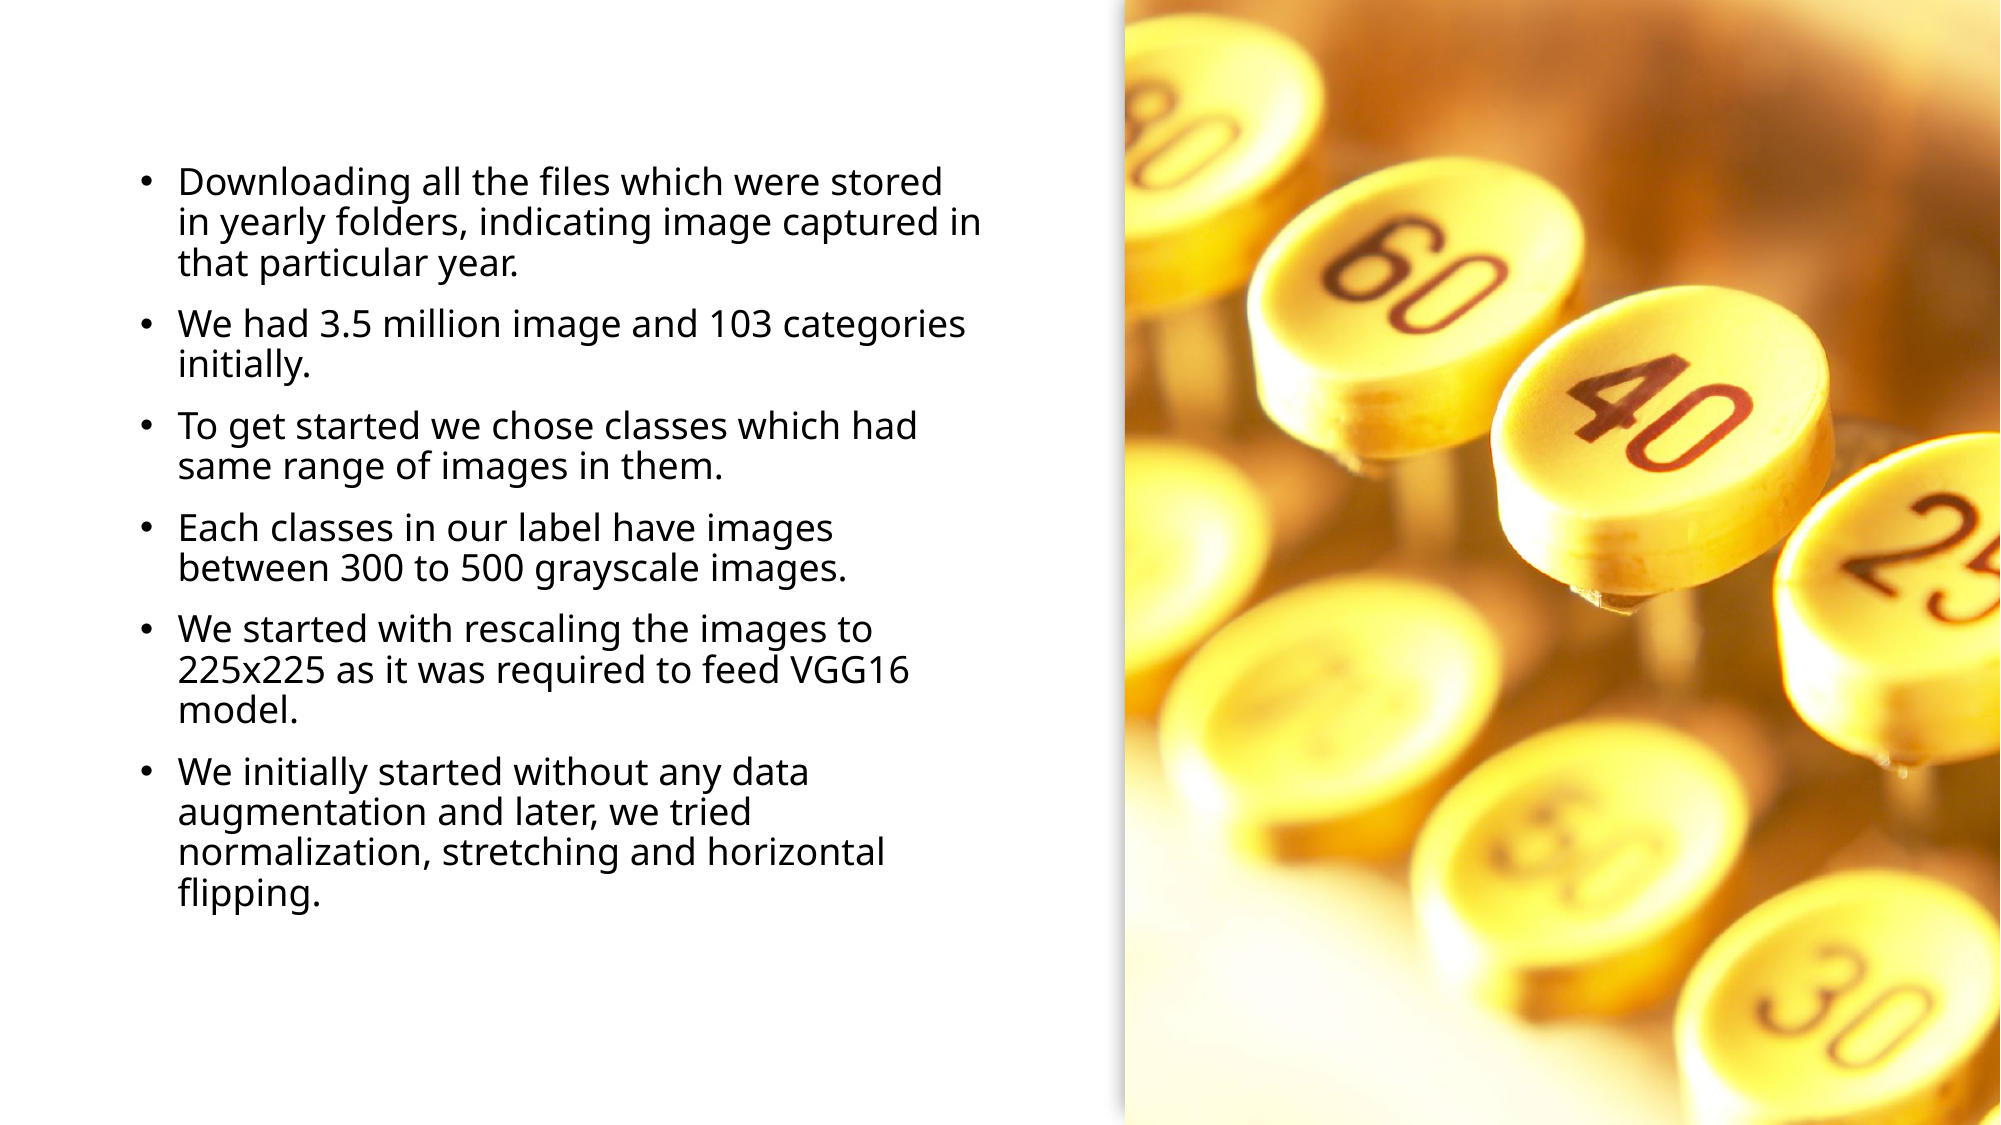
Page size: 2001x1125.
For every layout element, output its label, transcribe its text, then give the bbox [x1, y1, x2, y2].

list Downloading all the files which were stored in yearly folders, indicating image captured in that particular year. We had 3.5 million image and 103 categories initially. To get started we chose classes which had same range of images in them. Each classes in our label have images between 300 to 500 grayscale images. We started with rescaling the images to 225x225 as it was required to feed VGG16 model. We initially started without any data augmentation and later, we tried normalization, stretching and horizontal flipping. [124, 113, 1000, 1024]
text_box [0, 0, 1124, 1125]
picture [1124, 0, 2000, 1125]
